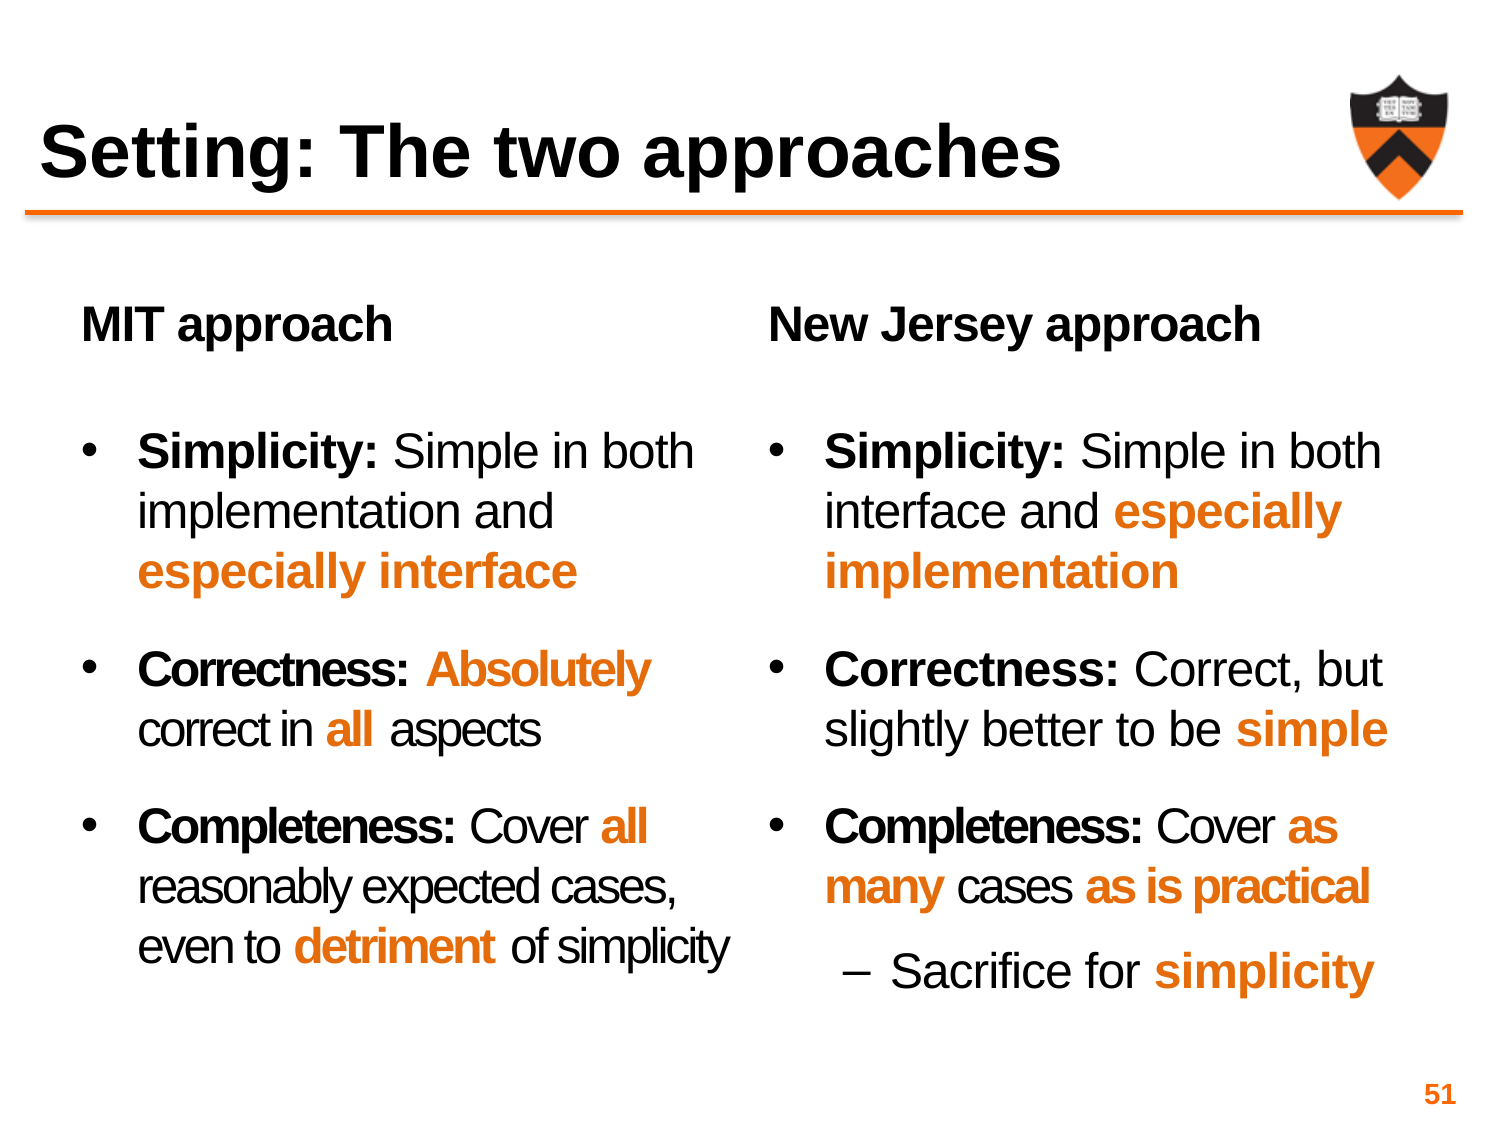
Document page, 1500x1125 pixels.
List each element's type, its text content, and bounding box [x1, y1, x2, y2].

list MIT approach [74, 251, 738, 357]
list Simplicity: Simple in both interface and especially implementation Correctness: Correct, but slightly better to be simple Completeness: Cover as many cases as is practical Sacrifice for simplicity [761, 412, 1463, 1062]
picture [1350, 74, 1463, 201]
list New Jersey approach [761, 251, 1426, 357]
slide_number 51 [1112, 1074, 1463, 1110]
list Simplicity: Simple in both implementation and especially interface Correctness: Absolutely correct in all aspects Completeness: Cover all reasonably expected cases, even to detriment of simplicity [74, 412, 738, 1062]
title Setting: The two approaches [24, 24, 1338, 201]
